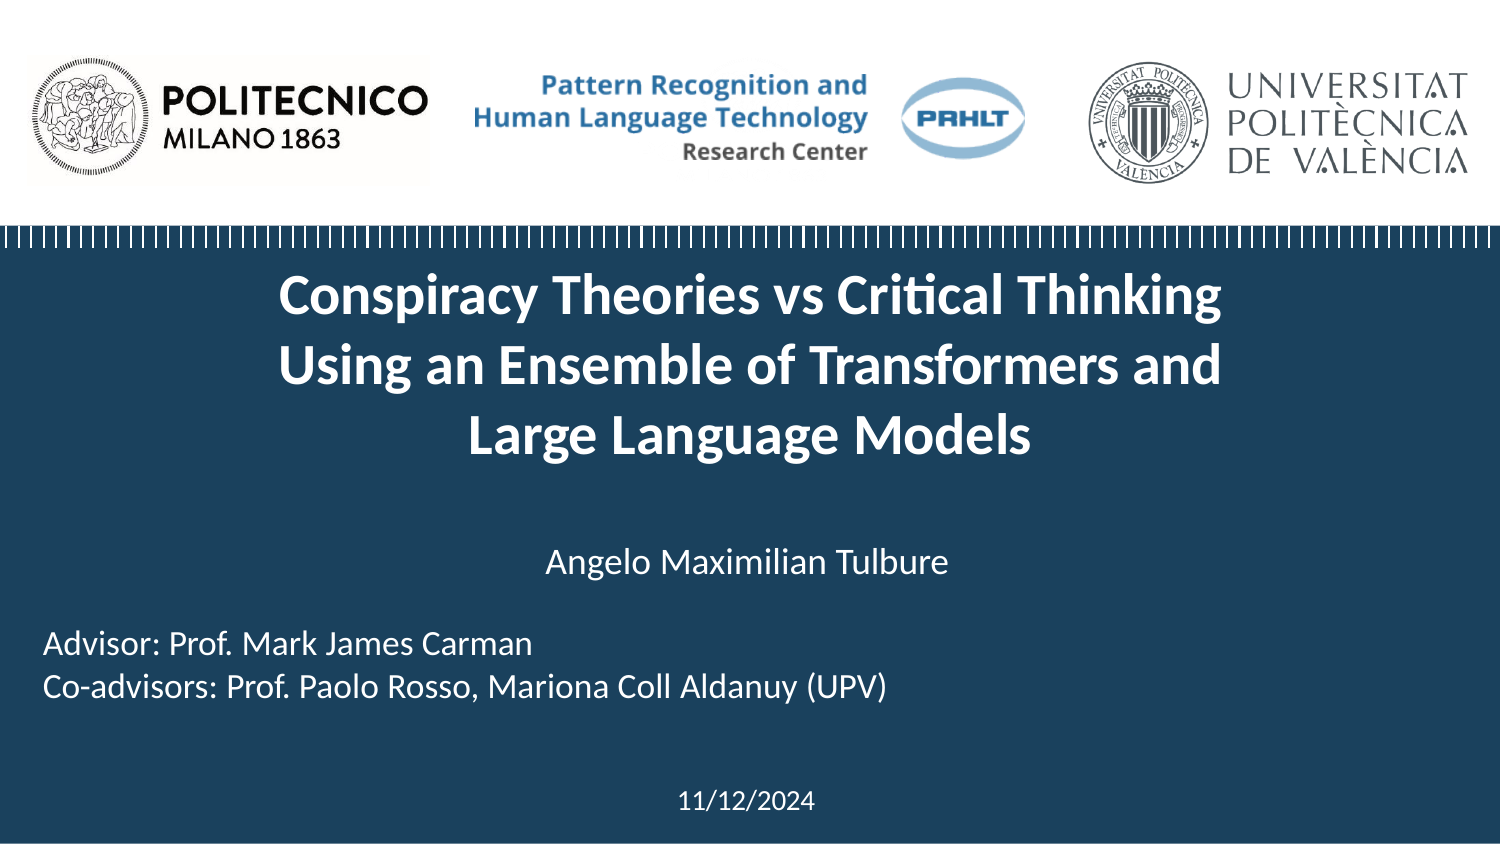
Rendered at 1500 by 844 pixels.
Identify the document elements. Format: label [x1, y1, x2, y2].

picture [1088, 61, 1469, 184]
picture [27, 55, 430, 186]
picture [475, 57, 1025, 182]
text_box [0, 225, 1500, 844]
